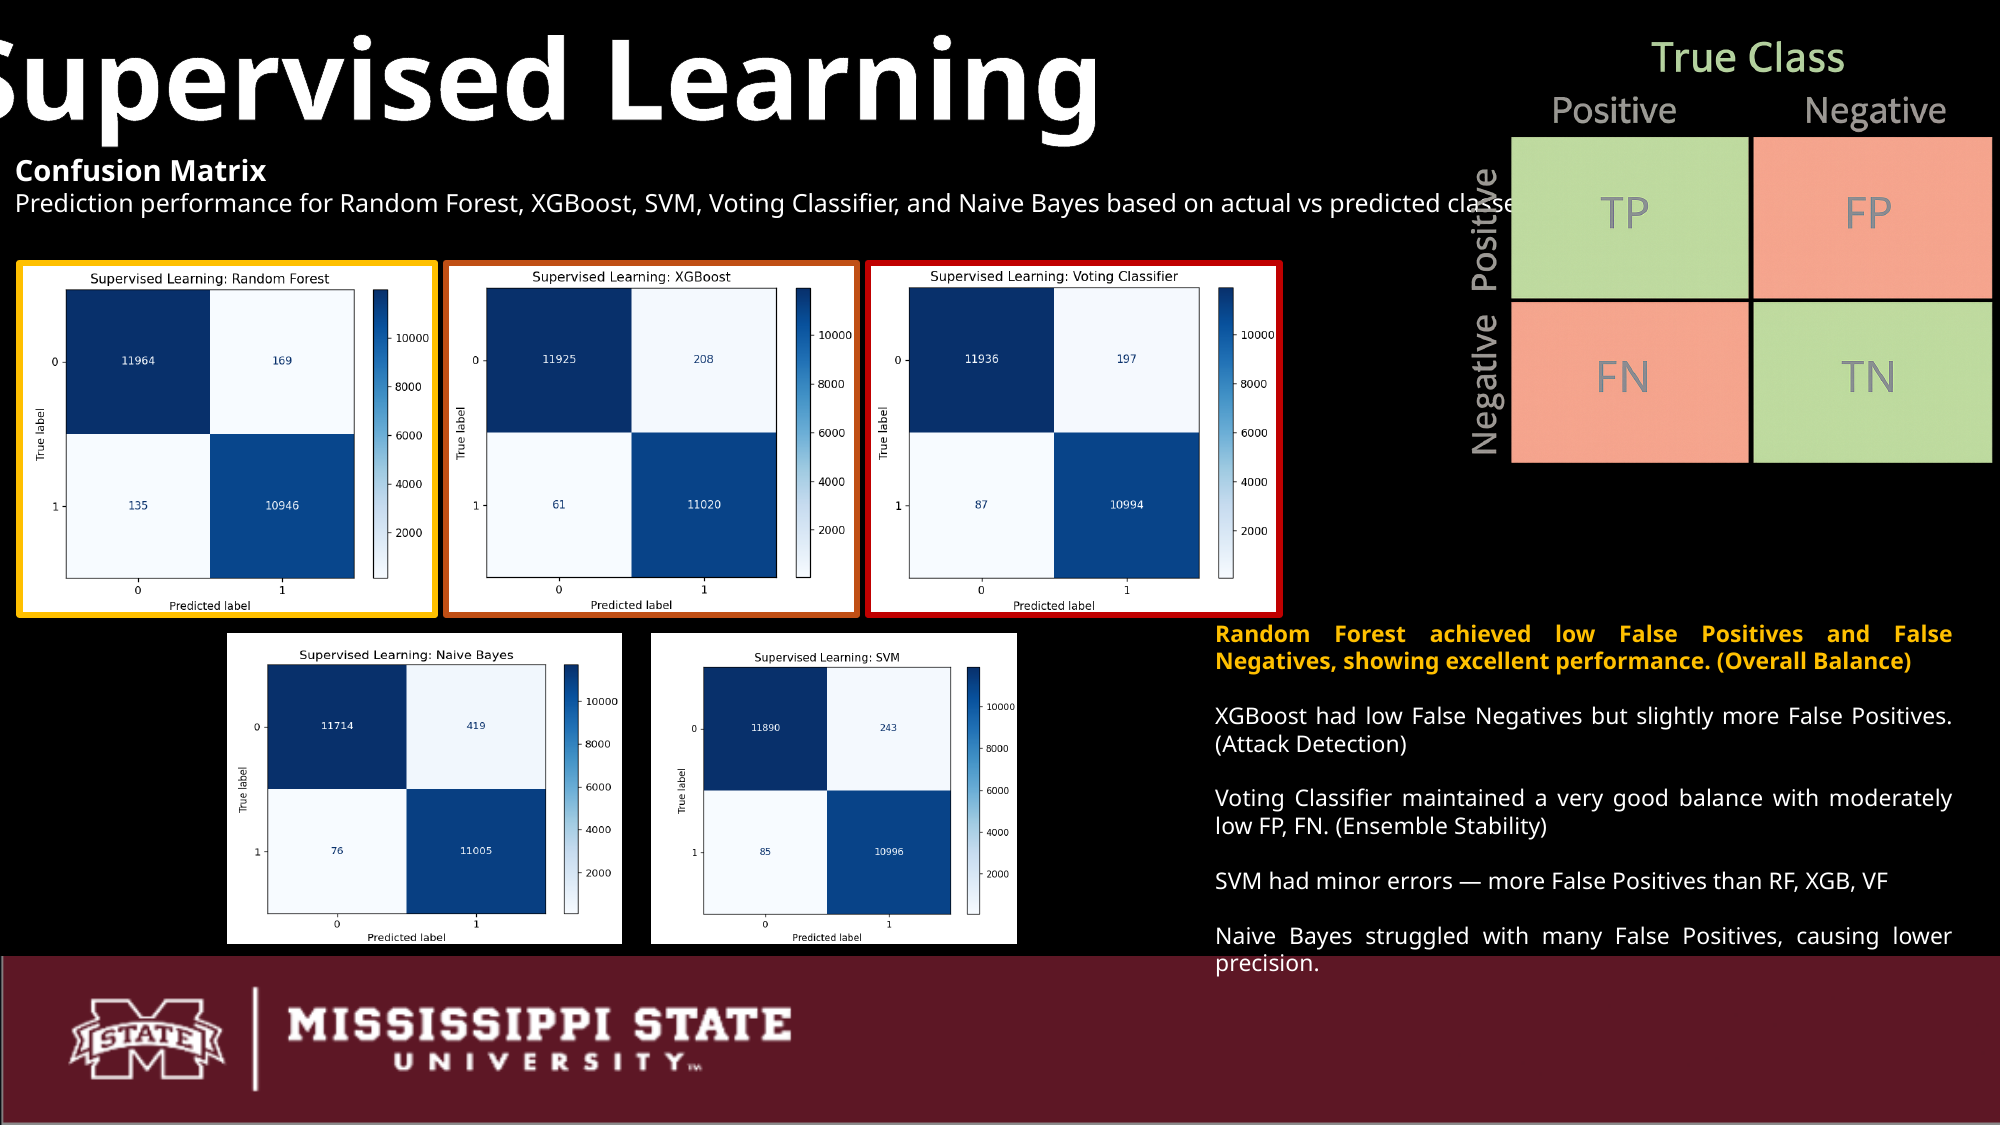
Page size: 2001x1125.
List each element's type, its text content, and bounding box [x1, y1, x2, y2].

picture [21, 265, 433, 613]
picture [650, 632, 1017, 944]
picture [1462, 0, 2000, 535]
picture [448, 265, 855, 613]
text_box Supervised Learning [0, 0, 1121, 145]
text_box Confusion Matrix Prediction performance for Random Forest, XGBoost, SVM, Voting Classifier, and Naive Bayes based on actual vs predicted classes [0, 145, 1462, 225]
picture [0, 955, 2000, 1125]
picture [226, 632, 623, 944]
picture [870, 265, 1277, 613]
text_box Random Forest achieved low False Positives and False Negatives, showing excellent performance. (Overall Balance) XGBoost had low False Negatives but slightly more False Positives. (Attack Detection) Voting Classifier maintained a very good balance with moderately low FP, FN. (Ensemble Stability) SVM had minor errors — more False Positives than RF, XGB, VF Naive Bayes struggled with many False Positives, causing lower precision. [1200, 611, 1969, 955]
